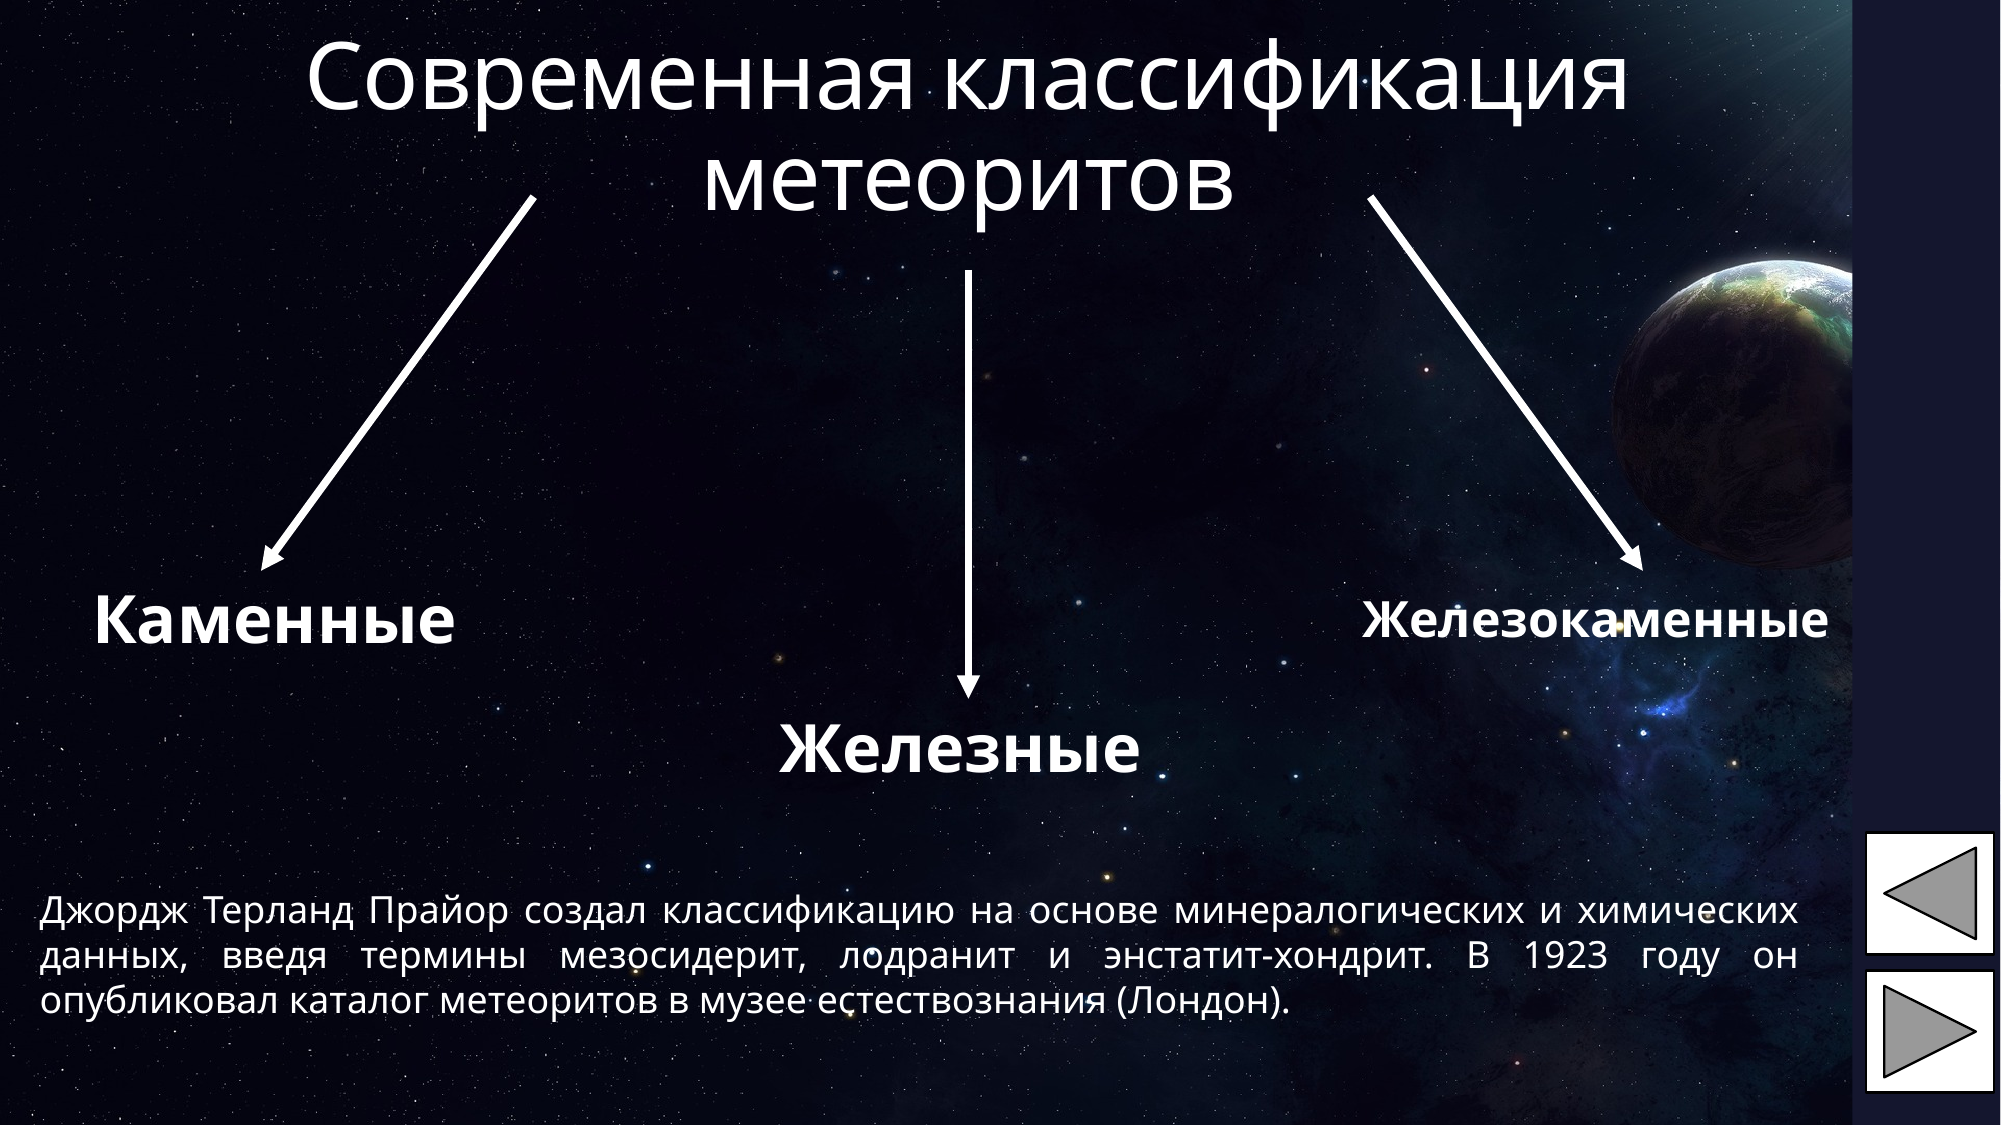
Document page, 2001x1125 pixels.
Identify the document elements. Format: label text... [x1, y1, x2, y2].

picture [0, 0, 1852, 1125]
text_box [1865, 831, 1995, 956]
text_box Железокаменные [1347, 579, 1846, 655]
title Современная классификация метеоритов [121, 20, 1815, 239]
text_box [1865, 969, 1995, 1094]
text_box Железные [765, 698, 1172, 794]
text_box Джордж Терланд Прайор создал классификацию на основе минералогических и химических данных, введя термины мезосидерит, лодранит и энстатит-хондрит. В 1923 году он опубликовал каталог метеоритов в музее естествознания (Лондон). [24, 878, 1815, 1029]
text_box Каменные [77, 569, 473, 745]
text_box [1369, 196, 1644, 571]
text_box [260, 196, 534, 571]
